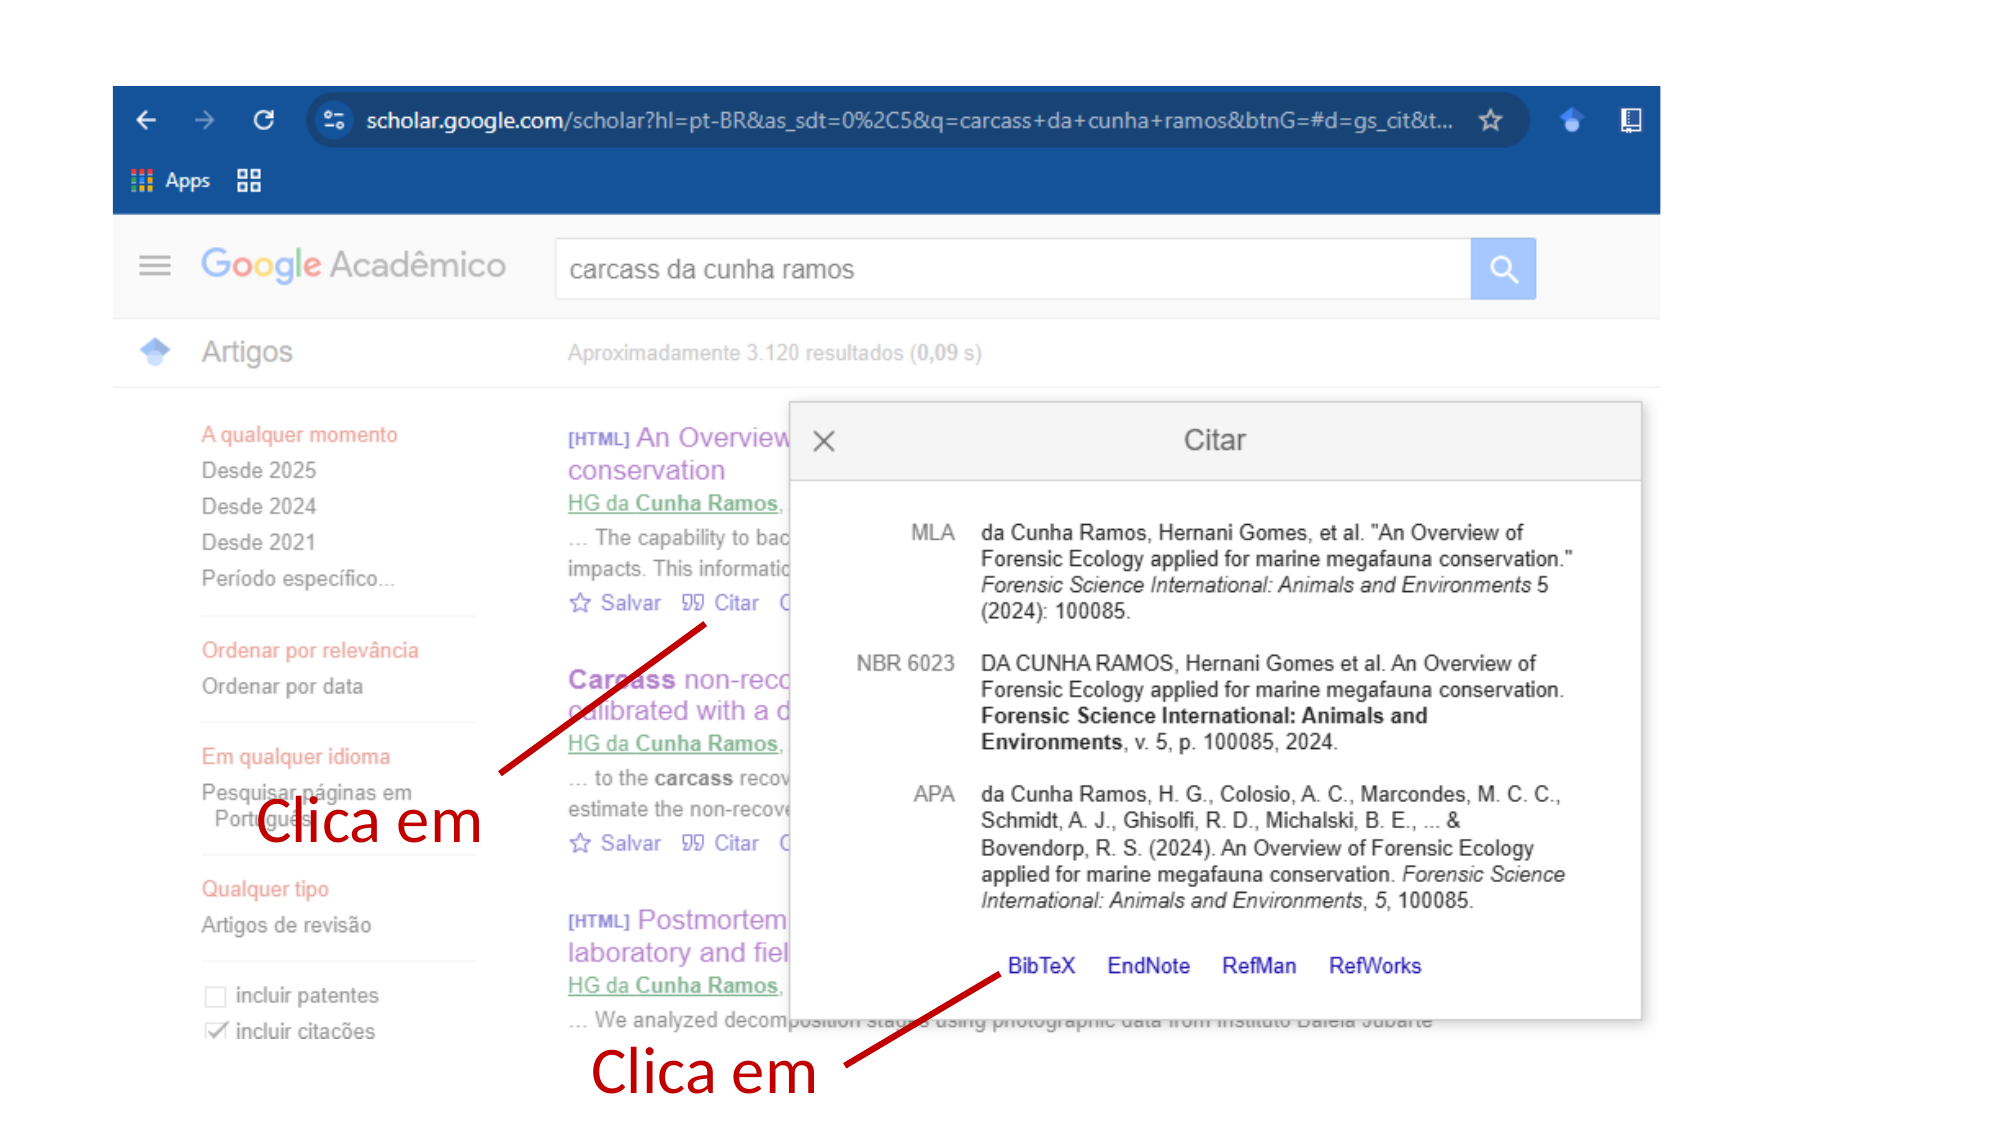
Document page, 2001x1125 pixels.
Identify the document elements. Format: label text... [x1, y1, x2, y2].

picture [112, 86, 1661, 1039]
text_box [499, 623, 706, 774]
text_box Clica em [576, 1039, 834, 1115]
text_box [844, 973, 1000, 1066]
